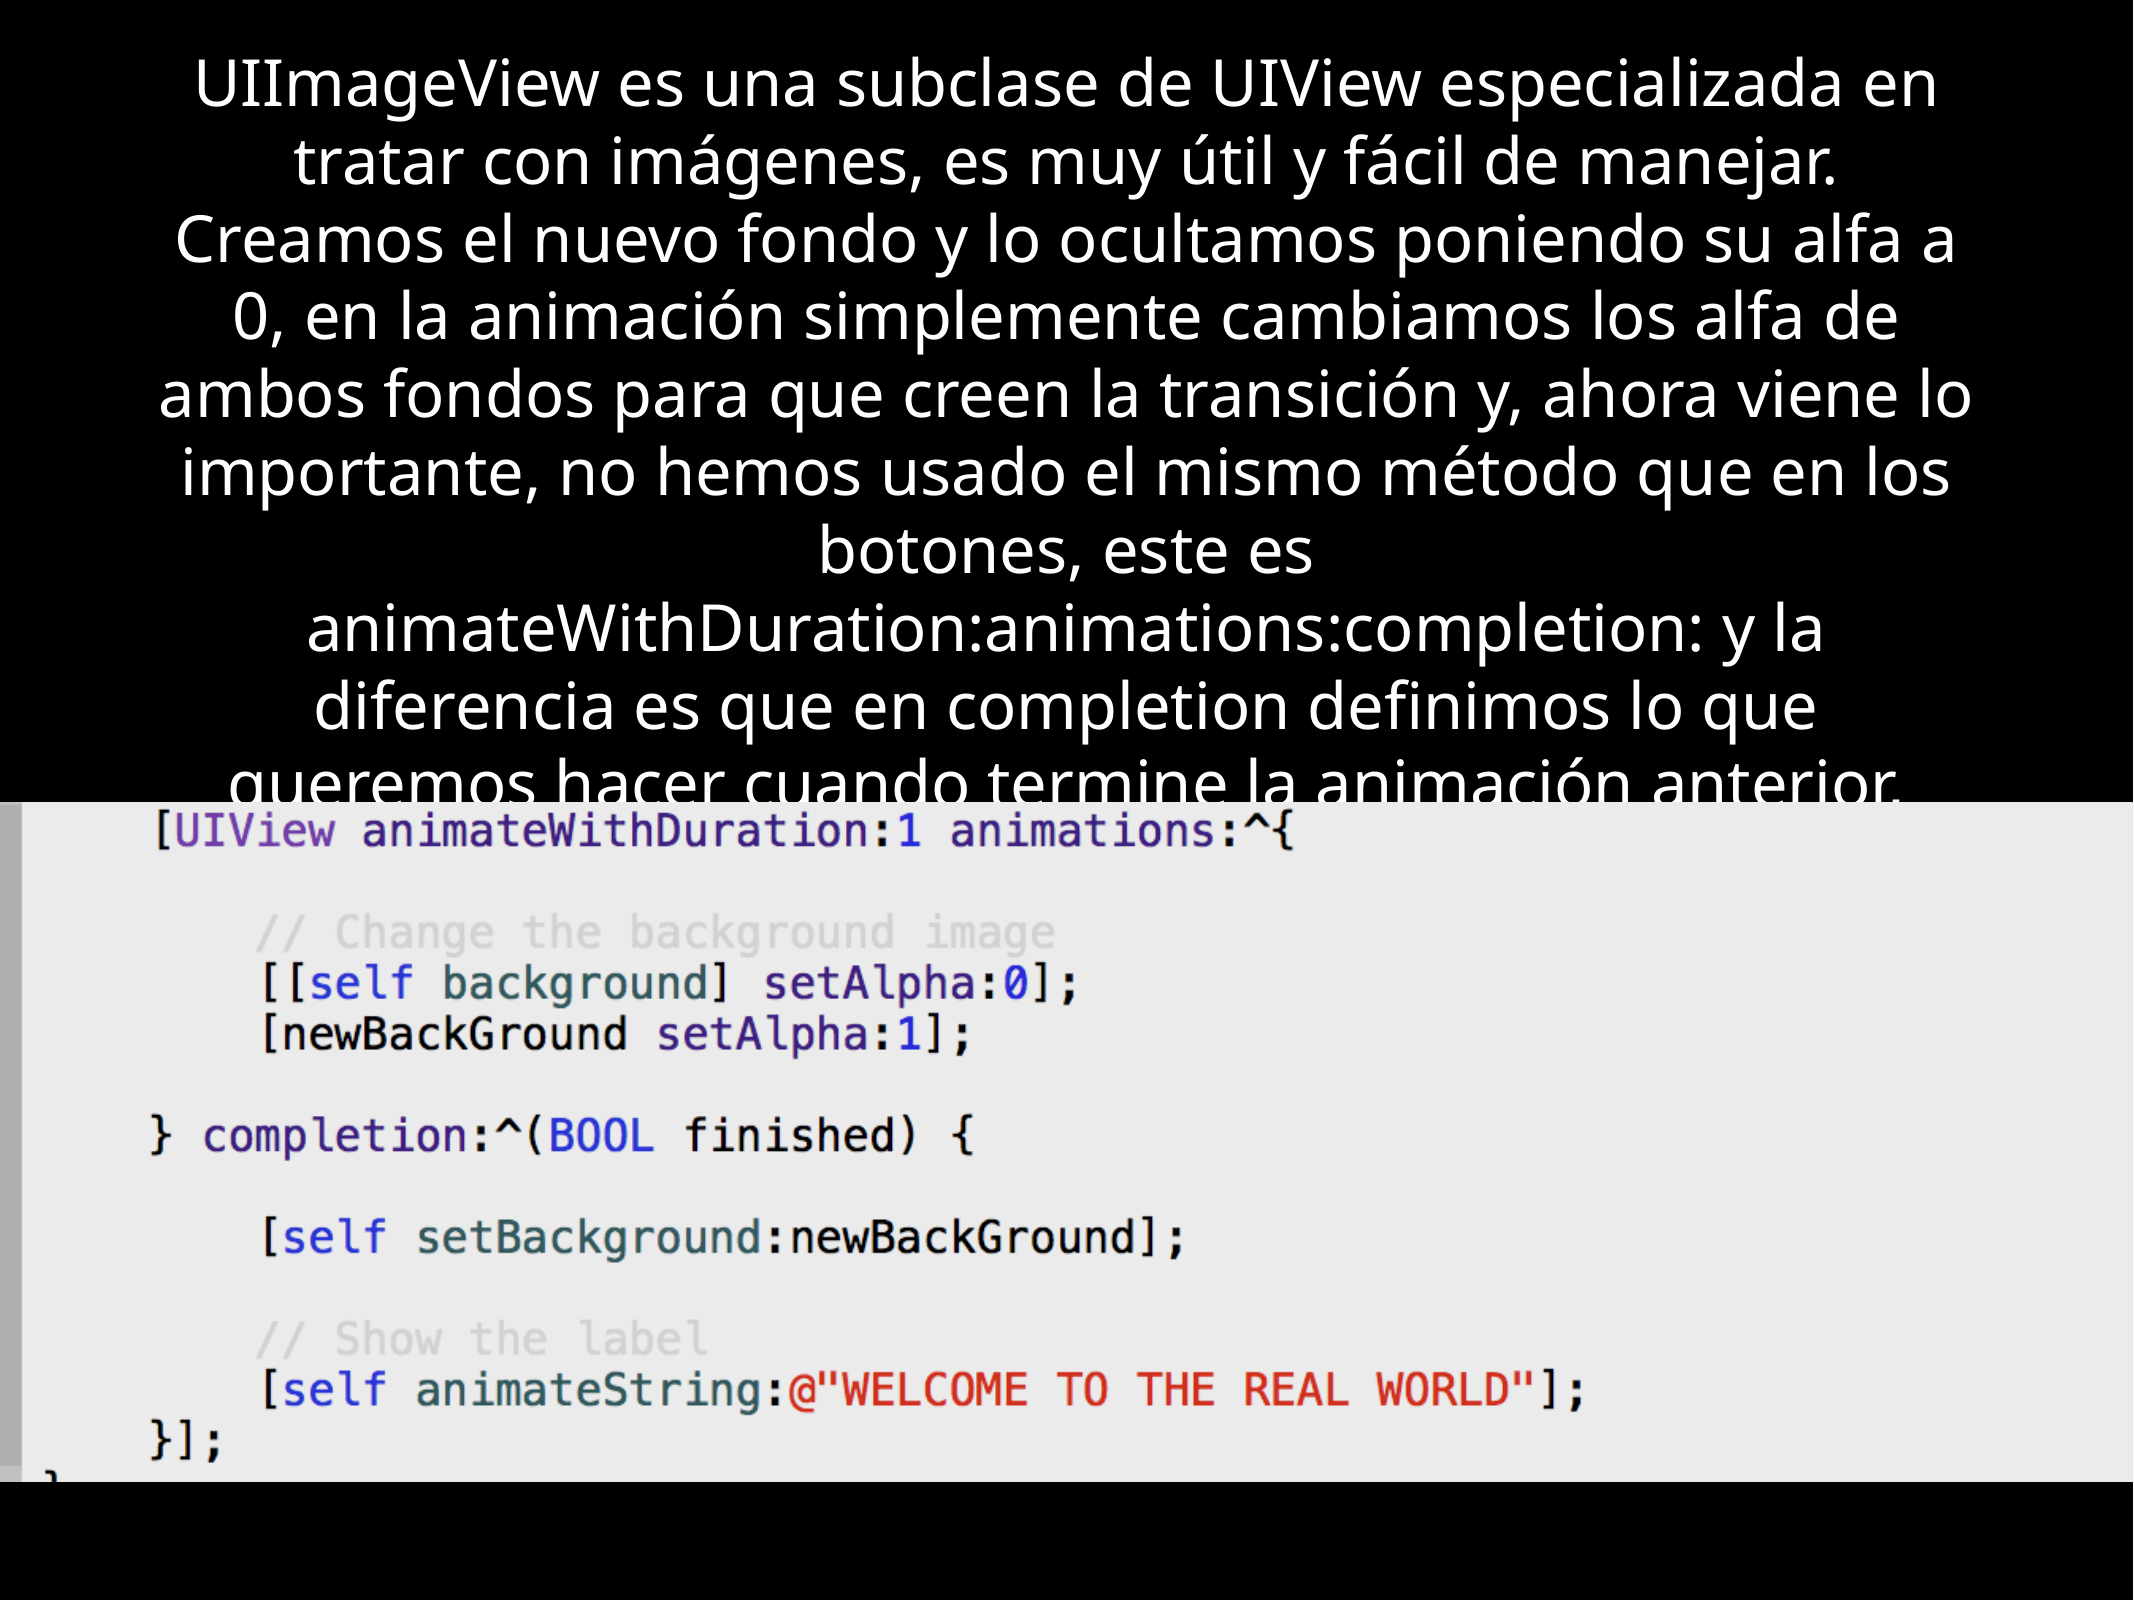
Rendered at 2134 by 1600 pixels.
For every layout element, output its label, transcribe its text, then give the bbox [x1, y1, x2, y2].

title UIImageView es una subclase de UIView especializada en tratar con imágenes, es muy útil y fácil de manejar. Creamos el nuevo fondo y lo ocultamos poniendo su alfa a 0, en la animación simplemente cambiamos los alfa de ambos fondos para que creen la transición y, ahora viene lo importante, no hemos usado el mismo método que en los botones, este es animateWithDuration:animations:completion: y la diferencia es que en completion definimos lo que queremos hacer cuando termine la animación anterior, importante y muy útil. [155, 41, 1978, 802]
picture [0, 802, 2134, 1482]
